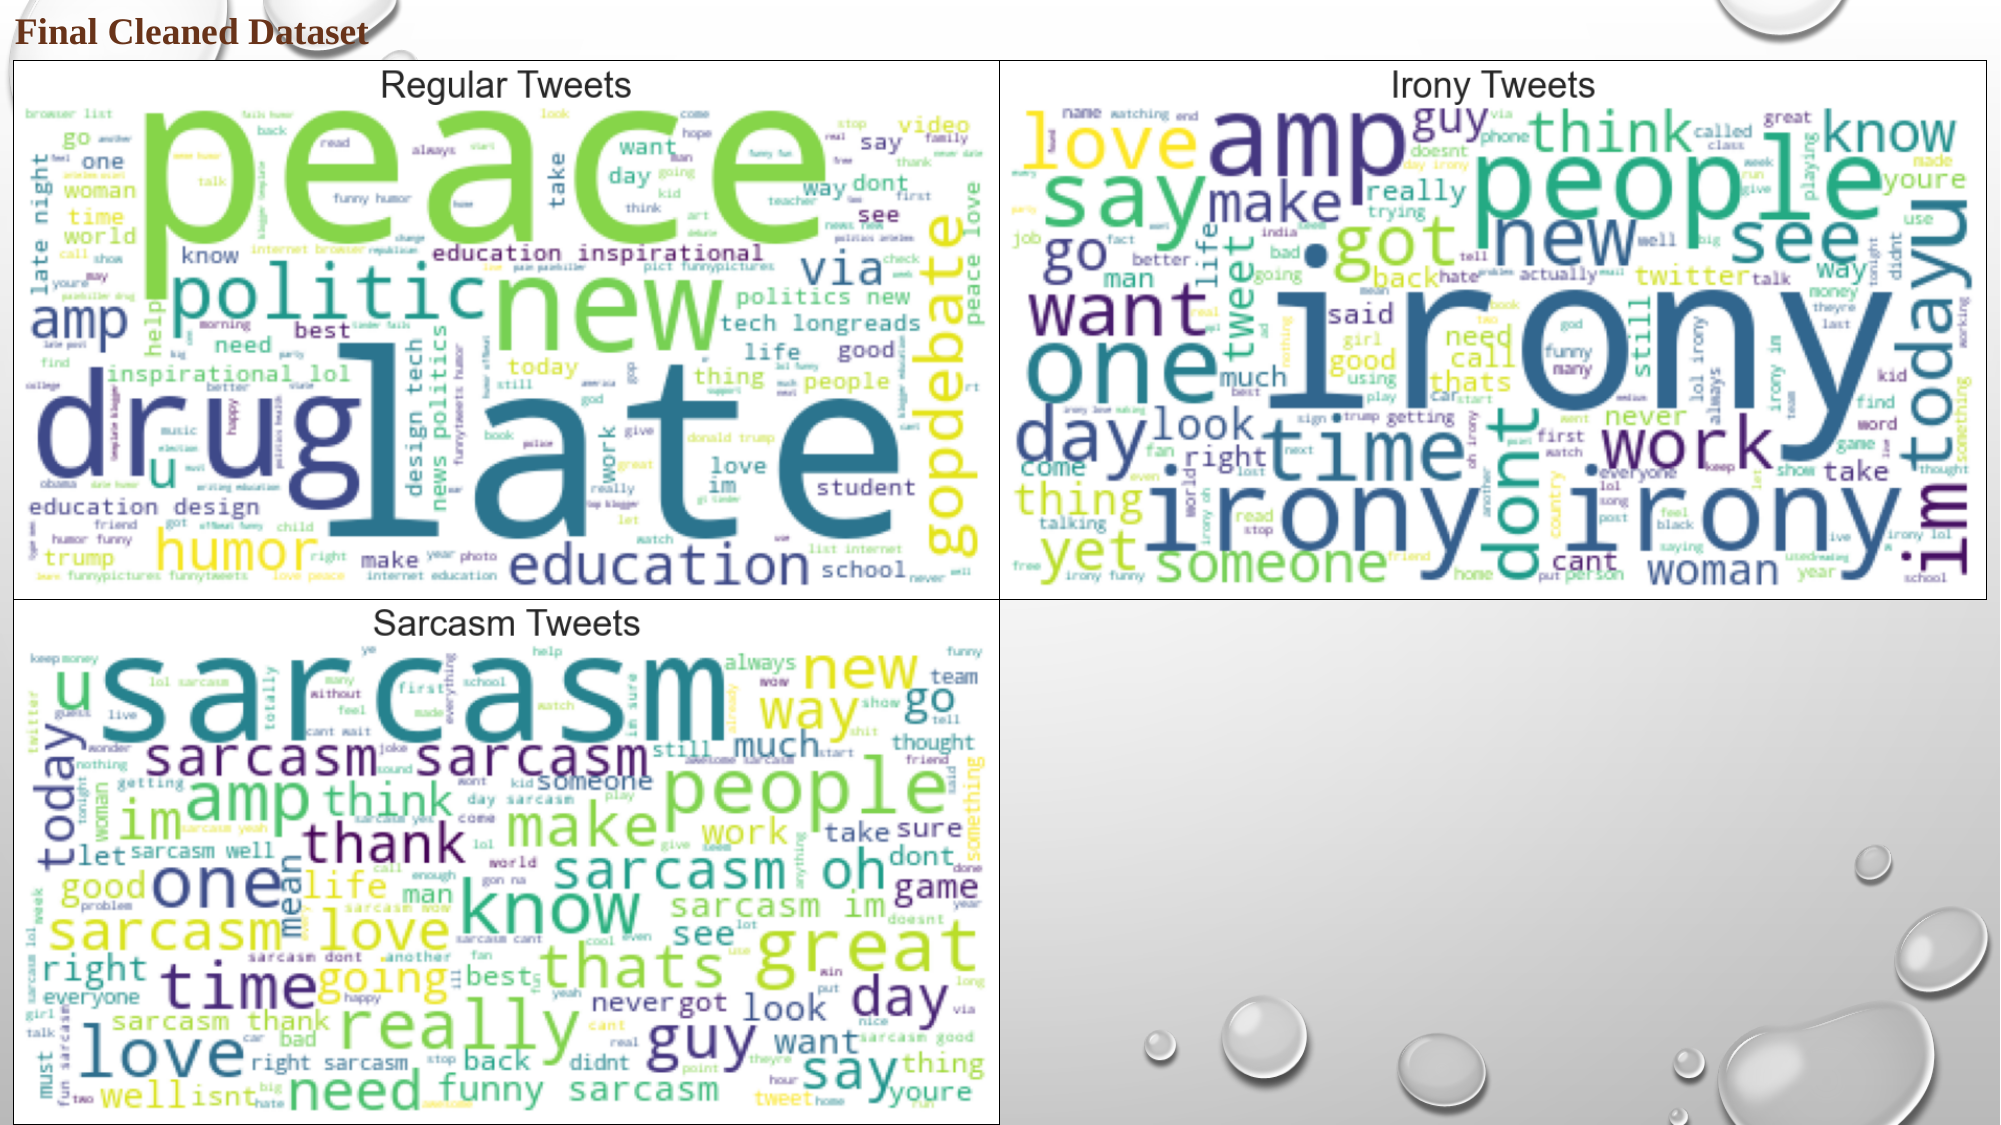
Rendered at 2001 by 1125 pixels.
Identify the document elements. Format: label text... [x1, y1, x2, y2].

picture [0, 0, 2000, 1125]
text_box Final Cleaned Dataset [0, 0, 792, 60]
